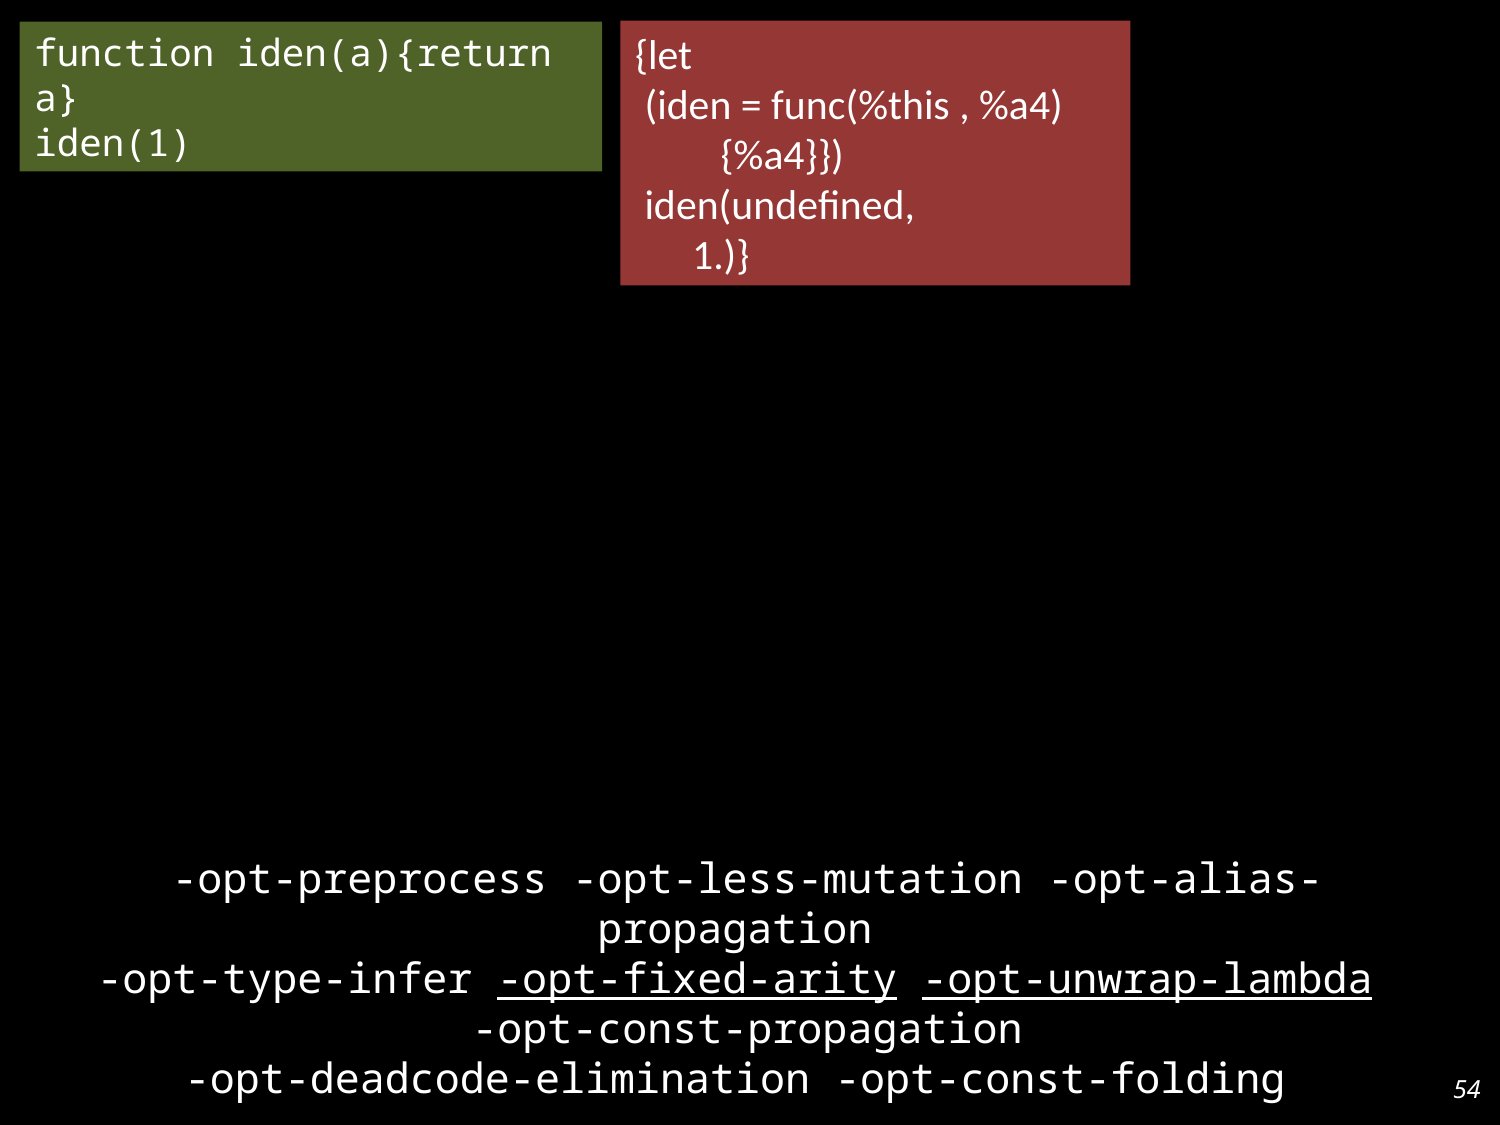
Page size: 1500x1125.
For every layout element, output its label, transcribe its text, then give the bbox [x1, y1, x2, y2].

text_box {let (iden = func(%this , %a4) {%a4}}) iden(undefined, 1.)} [620, 20, 1131, 286]
text_box function iden(a){return a} iden(1) [19, 21, 603, 172]
slide_number 54 [1145, 1060, 1496, 1121]
text_box -opt-preprocess -opt-less-mutation -opt-alias-propagation -opt-type-infer -opt-fixed-arity -opt-unwrap-lambda -opt-const-propagation -opt-deadcode-elimination -opt-const-folding [71, 844, 1423, 1110]
